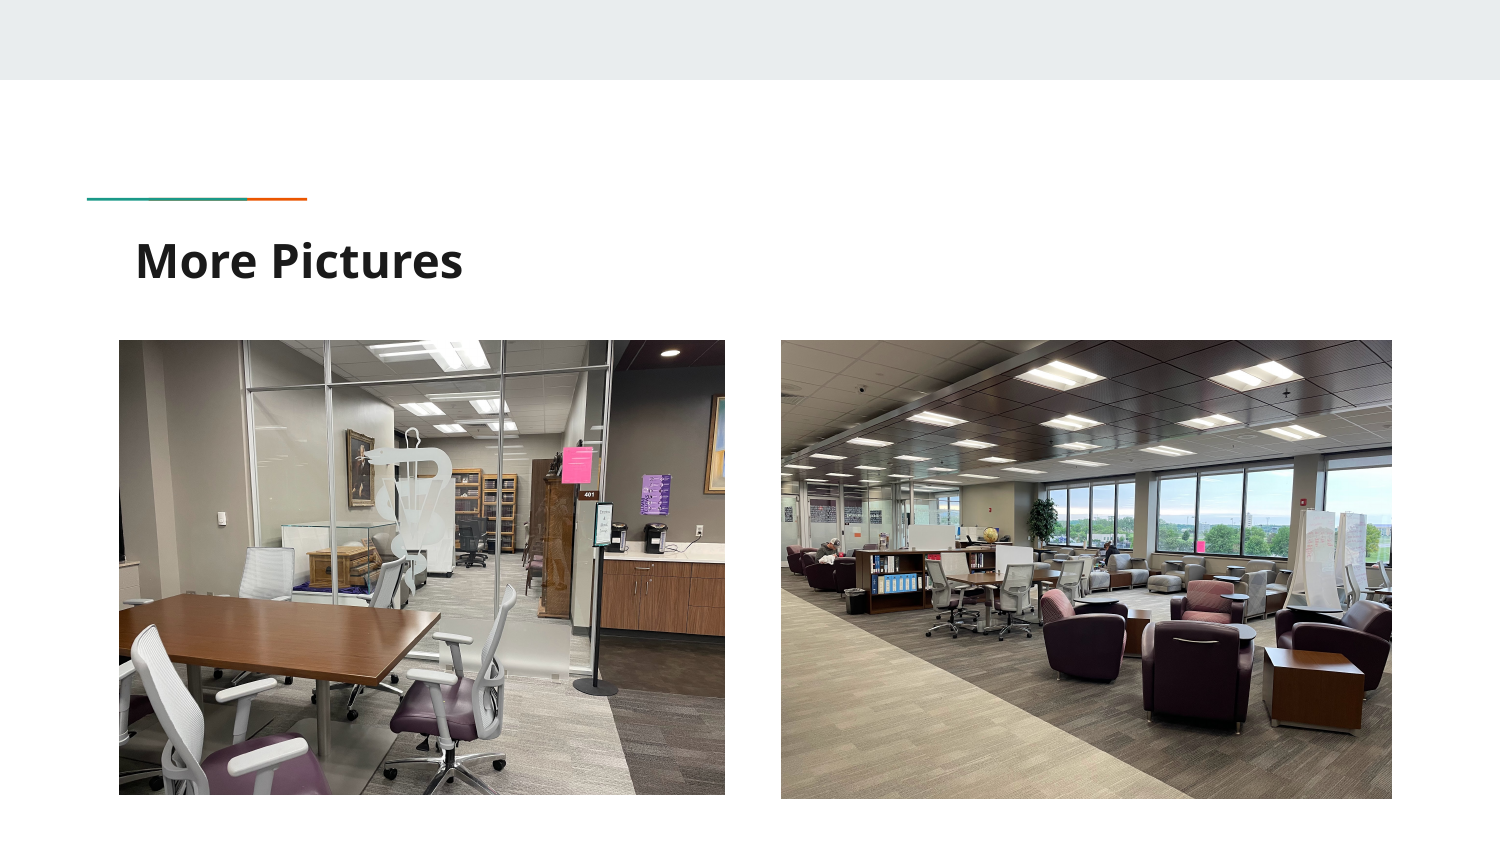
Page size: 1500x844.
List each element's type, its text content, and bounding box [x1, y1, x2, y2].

title More Pictures [119, 216, 1381, 305]
picture [119, 340, 726, 796]
picture [780, 340, 1392, 800]
